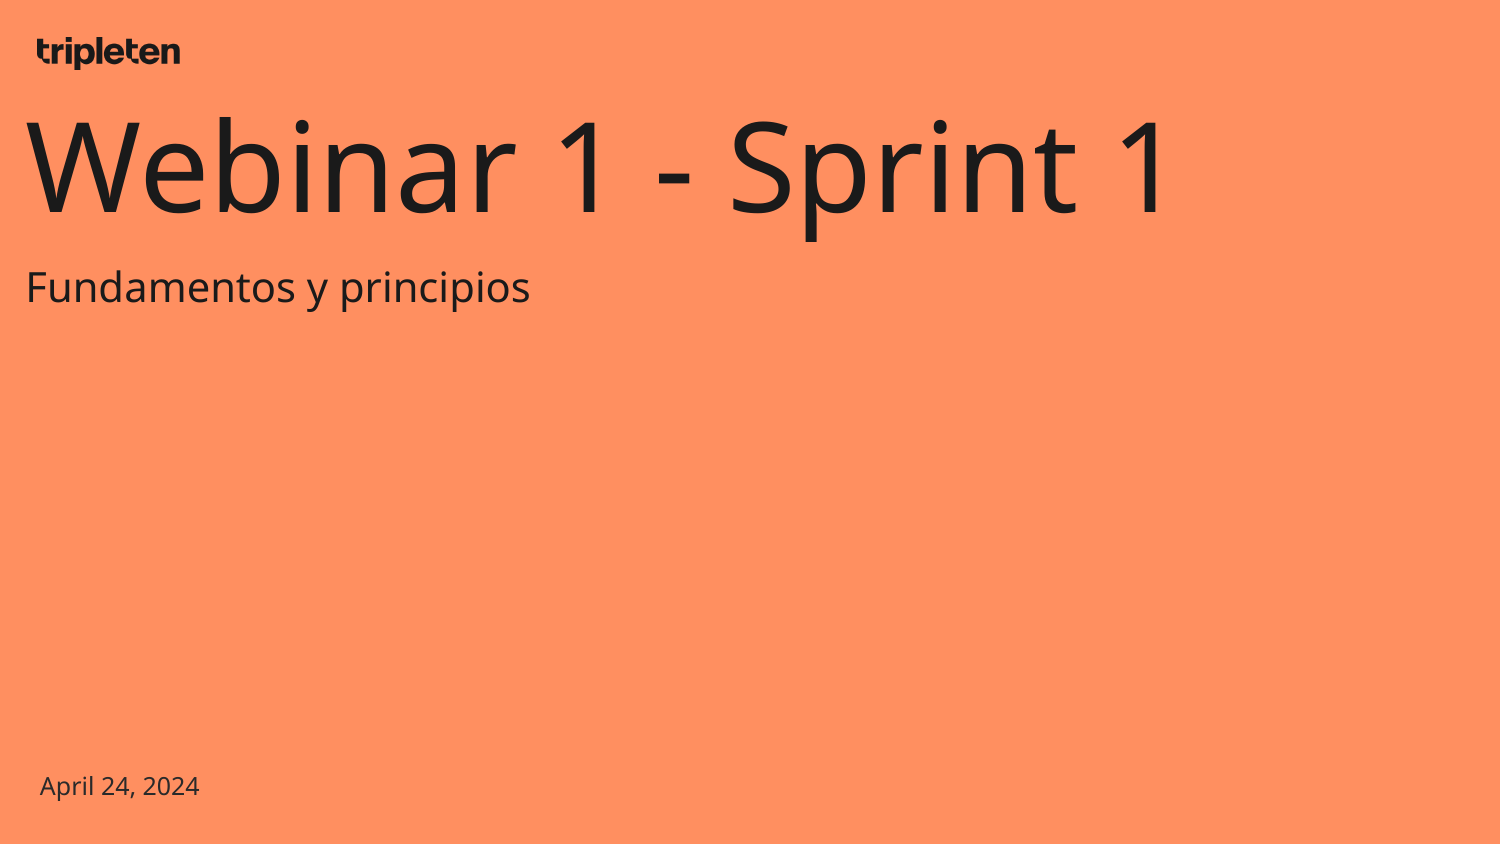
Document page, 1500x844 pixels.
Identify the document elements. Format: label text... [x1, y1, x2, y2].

picture [37, 37, 180, 70]
title Webinar 1 - Sprint 1 Fundamentos y principios [10, 104, 1409, 326]
subtitle April 24, 2024 [24, 525, 1450, 844]
